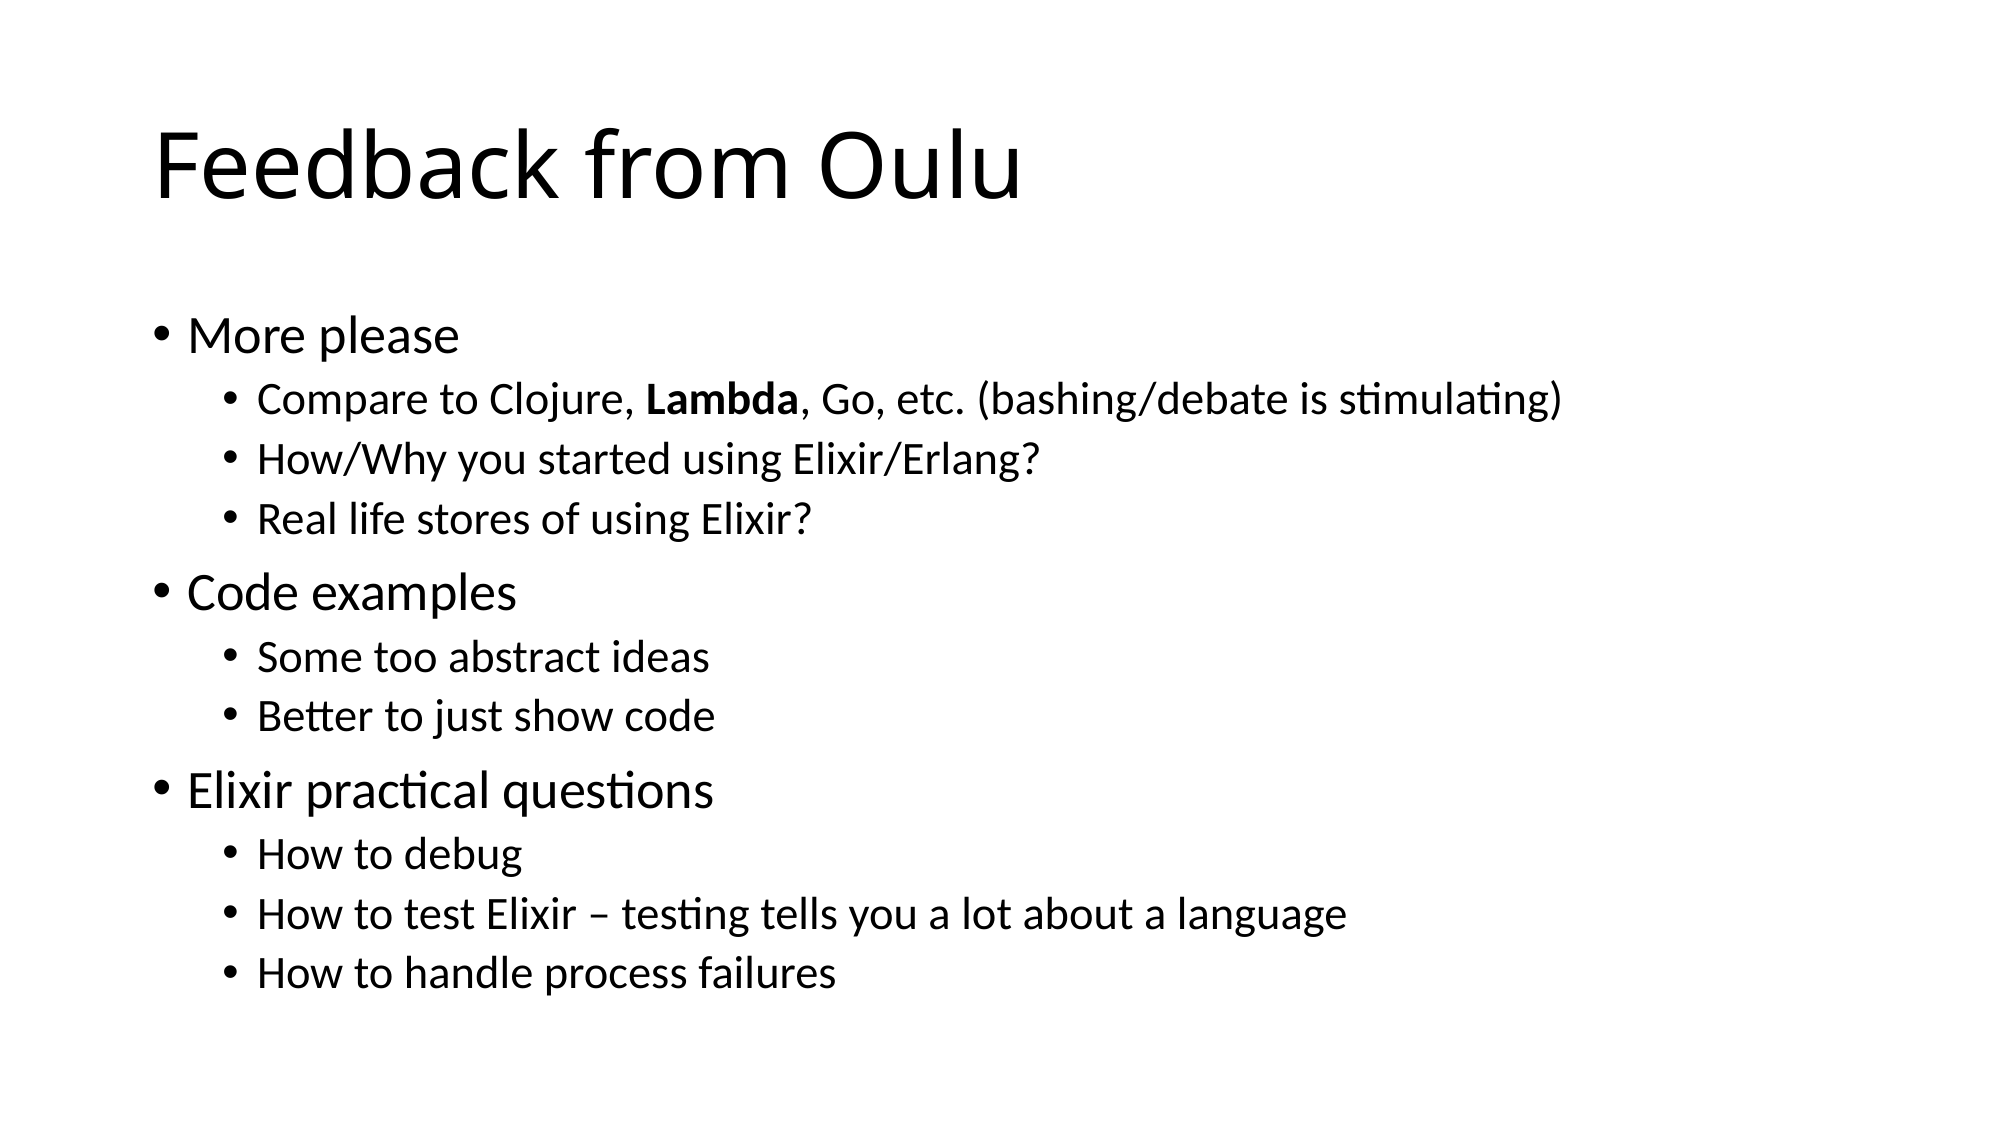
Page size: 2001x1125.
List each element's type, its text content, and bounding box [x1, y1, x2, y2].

title Feedback from Oulu [137, 59, 1863, 278]
list More please Compare to Clojure, Lambda, Go, etc. (bashing/debate is stimulating) How/Why you started using Elixir/Erlang? Real life stores of using Elixir? Code examples Some too abstract ideas Better to just show code Elixir practical questions How to debug How to test Elixir – testing tells you a lot about a language How to handle process failures [137, 299, 1863, 1014]
